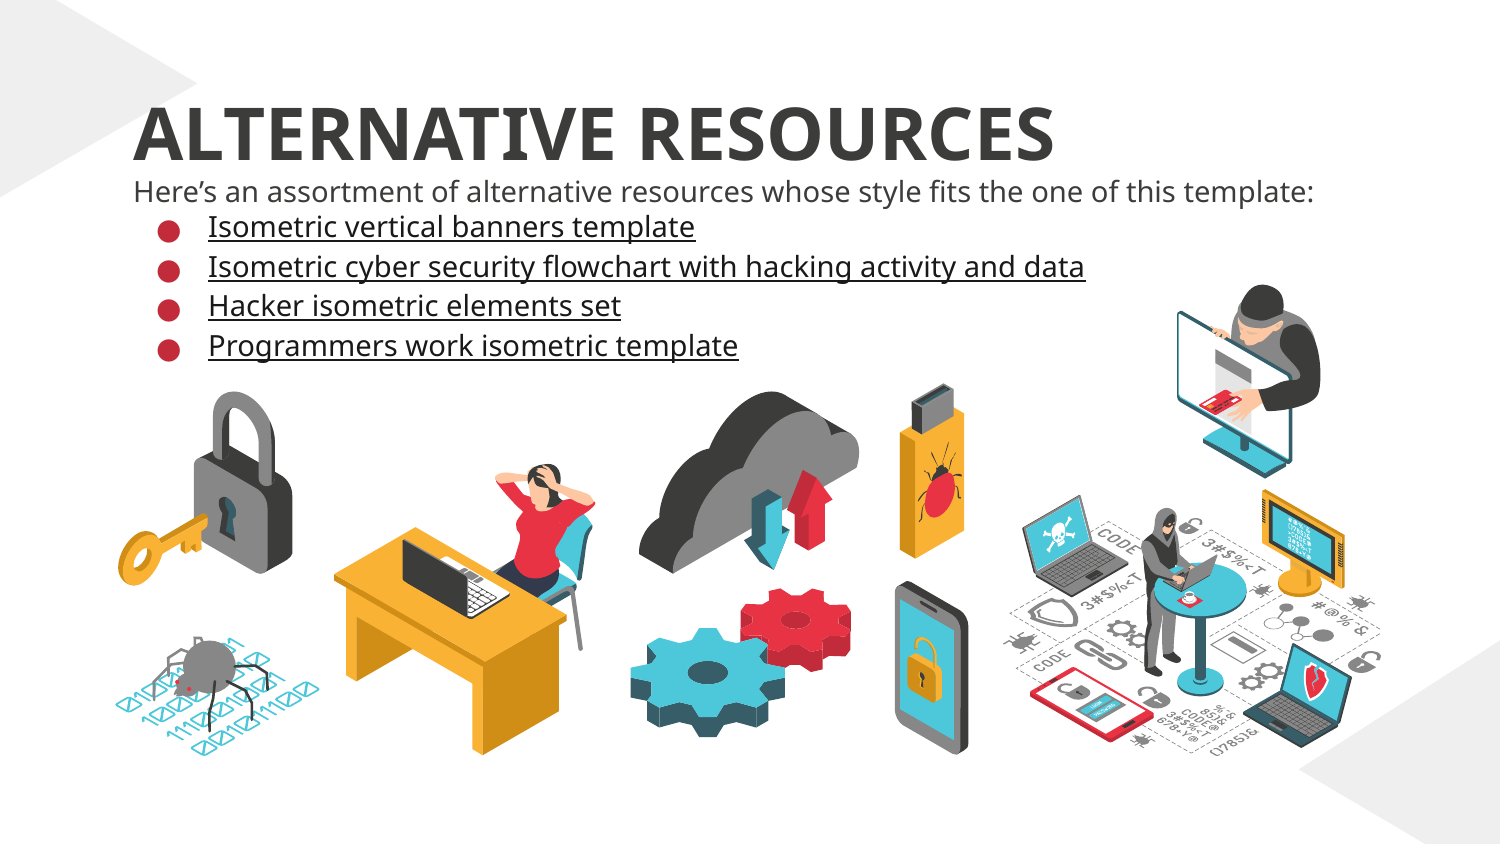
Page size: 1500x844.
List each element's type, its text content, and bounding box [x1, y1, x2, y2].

list Here’s an assortment of alternative resources whose style fits the one of this template: Isometric vertical banners template Isometric cyber security flowchart with hacking activity and data Hacker isometric elements set Programmers work isometric template [118, 158, 1382, 750]
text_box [114, 636, 321, 757]
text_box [1002, 488, 1383, 757]
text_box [638, 391, 860, 574]
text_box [1173, 286, 1326, 488]
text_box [894, 580, 969, 755]
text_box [117, 391, 293, 586]
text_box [630, 588, 851, 738]
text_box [333, 463, 599, 756]
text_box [899, 383, 965, 559]
title ALTERNATIVE RESOURCES [118, 72, 1382, 158]
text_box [1176, 284, 1324, 479]
